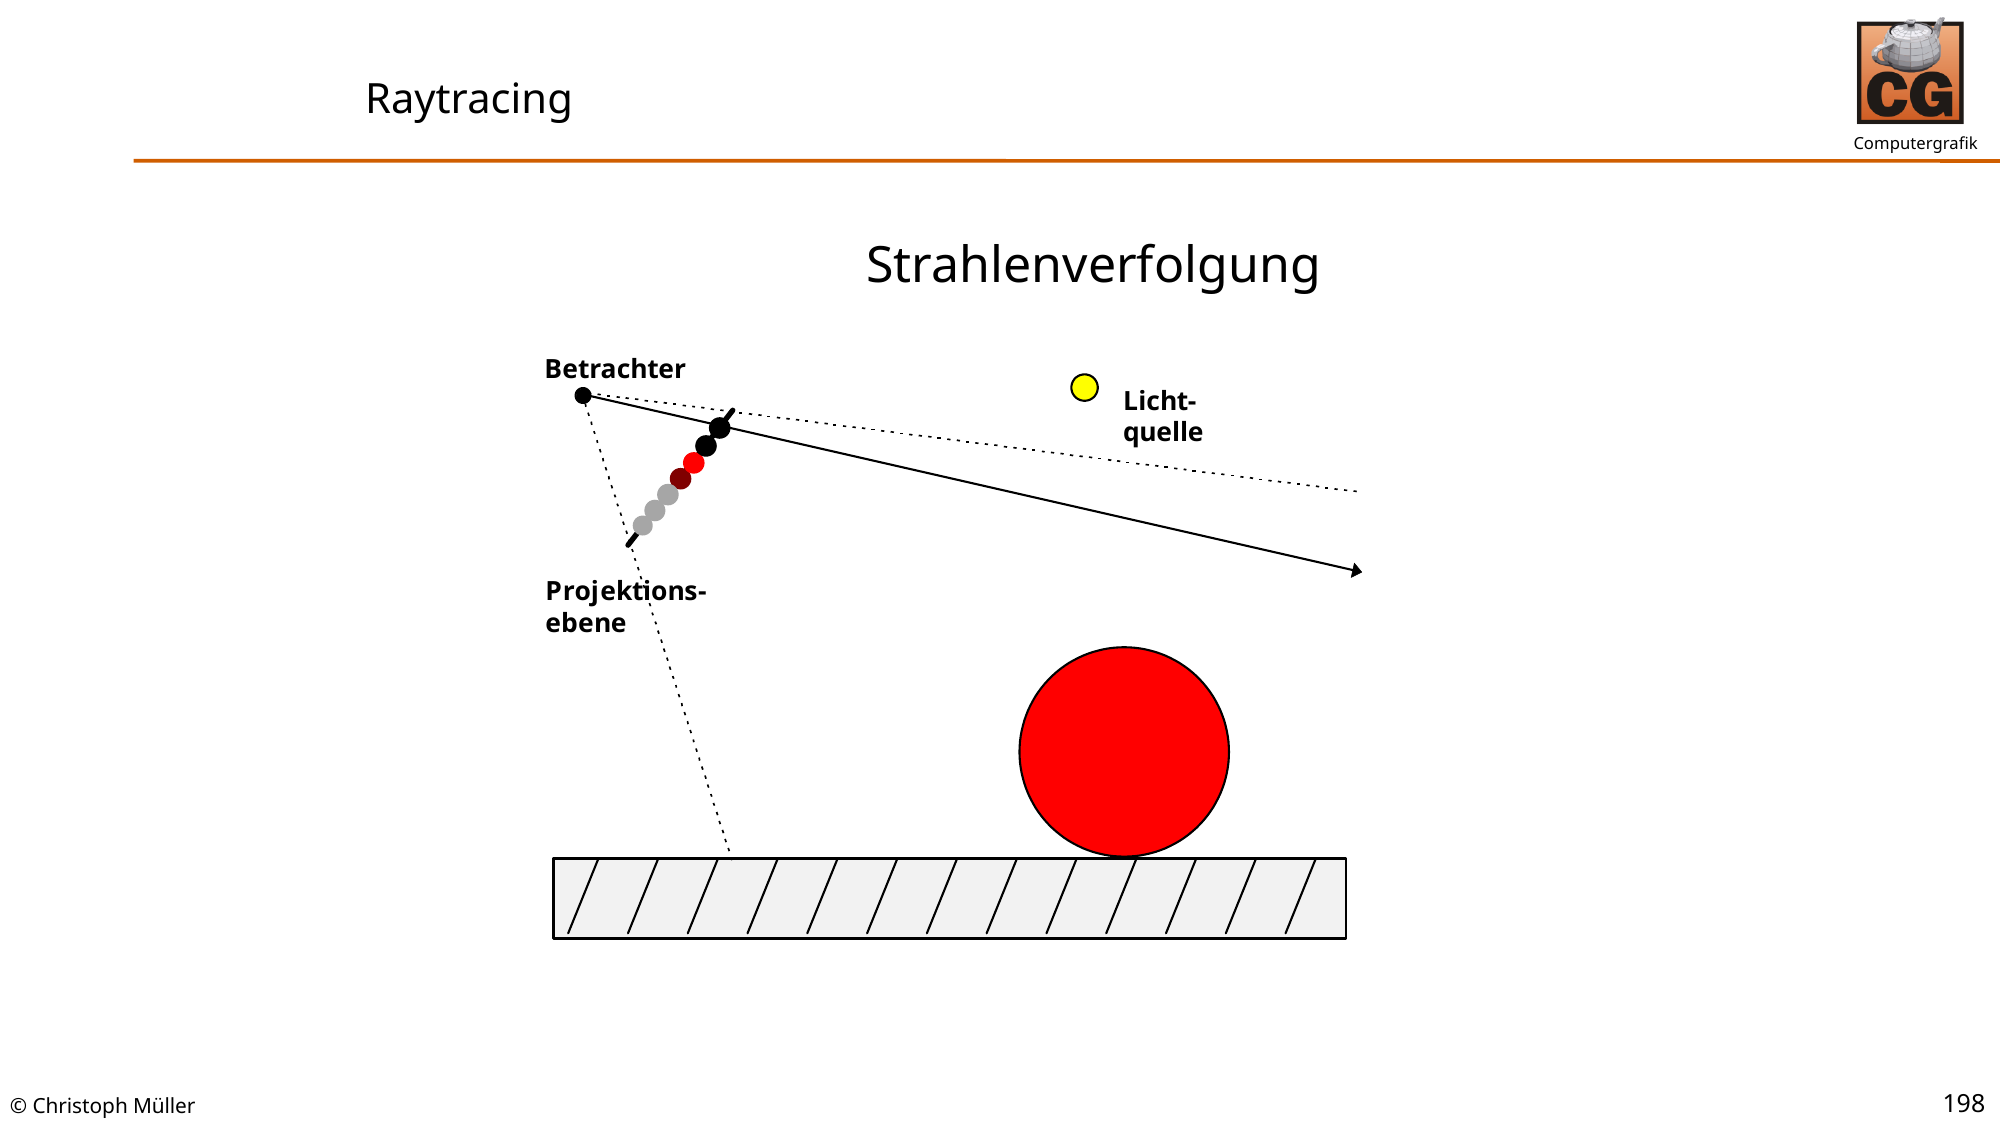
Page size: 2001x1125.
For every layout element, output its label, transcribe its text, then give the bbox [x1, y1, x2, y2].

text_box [537, 349, 1363, 951]
picture [1850, 15, 1970, 130]
subtitle Strahlenverfolgung [512, 224, 1676, 976]
text_box Raytracing [350, 42, 1343, 151]
